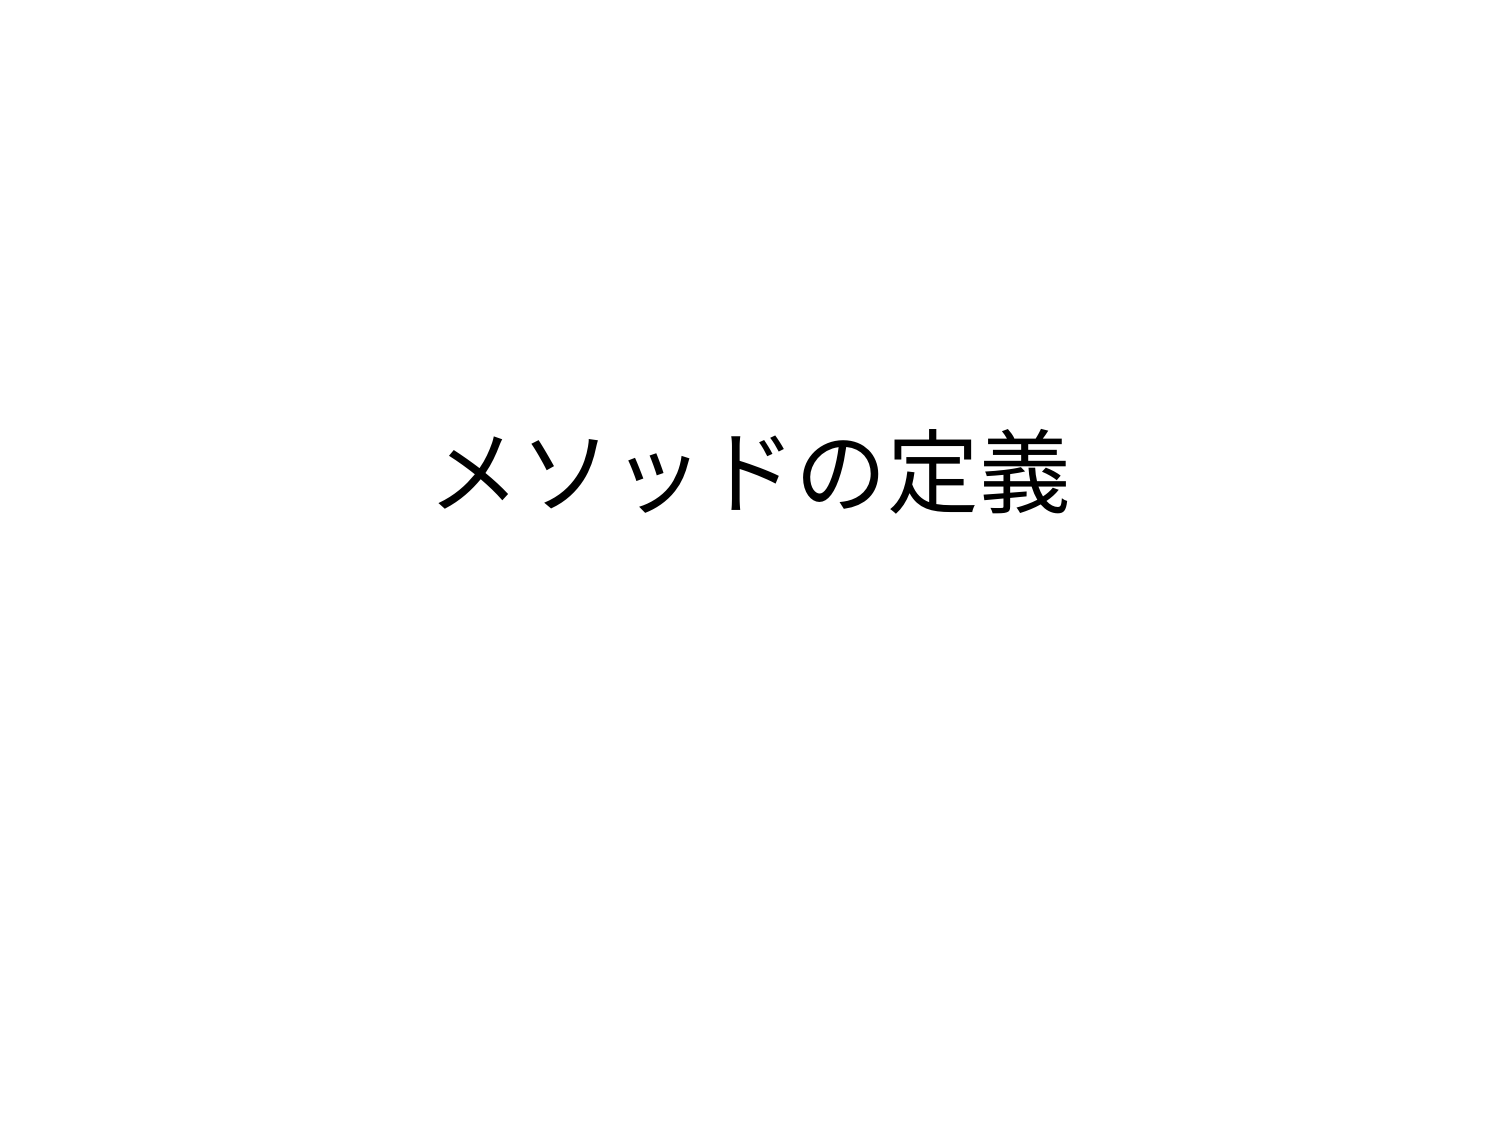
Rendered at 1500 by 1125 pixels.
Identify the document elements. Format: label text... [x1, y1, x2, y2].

title メソッドの定義 [112, 349, 1388, 591]
